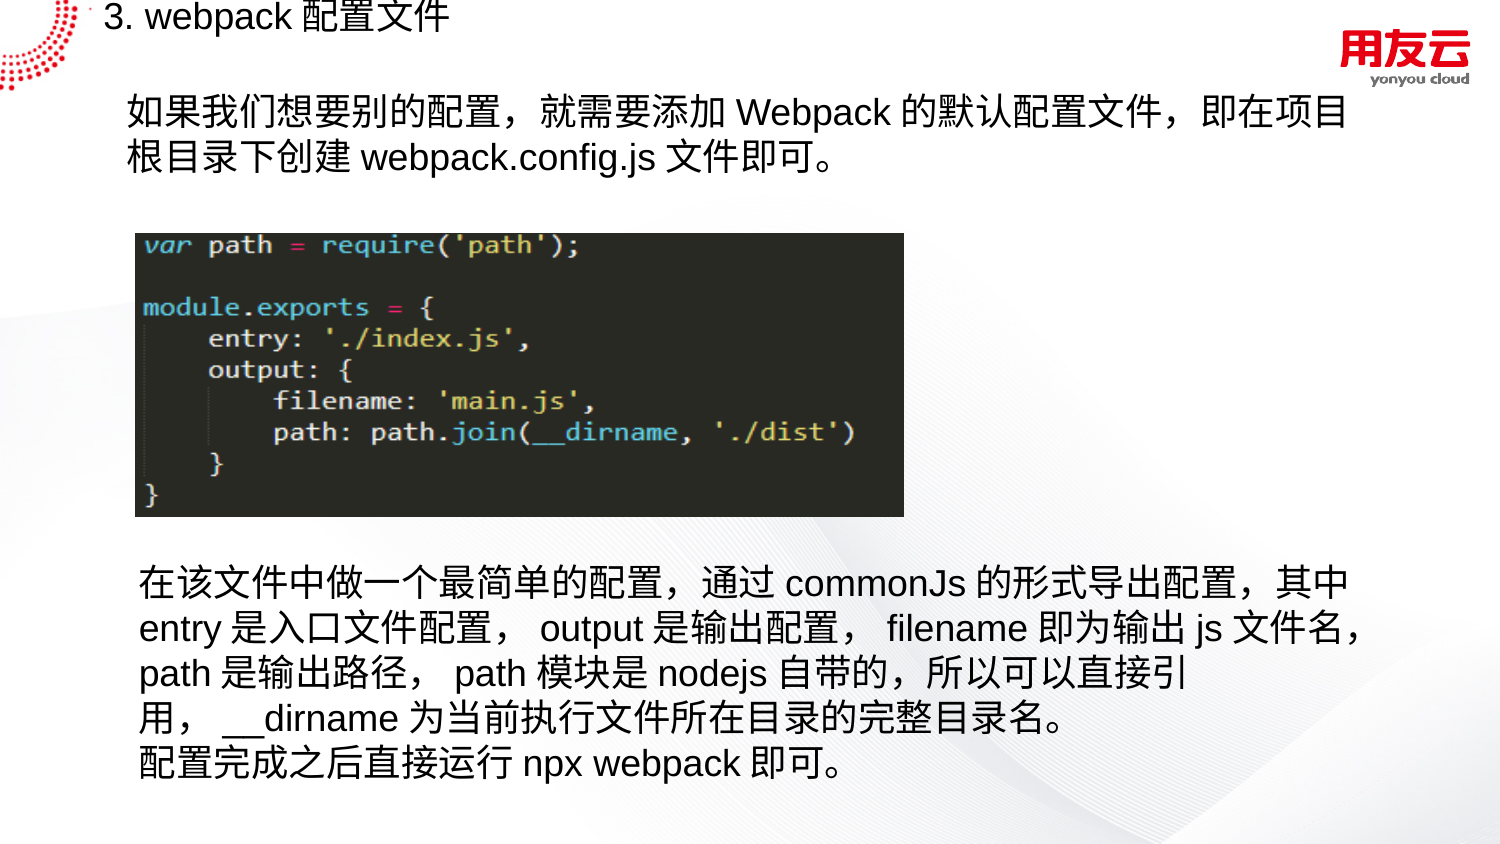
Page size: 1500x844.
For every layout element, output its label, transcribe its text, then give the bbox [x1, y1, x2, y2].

text_box 3. webpack配置文件 [88, 0, 1483, 45]
text_box 在该文件中做一个最简单的配置，通过commonJs的形式导出配置，其中entry是入口文件配置，output是输出配置，filename即为输出js文件名，path是输出路径，path模块是nodejs自带的，所以可以直接引用，__dirname为当前执行文件所在目录的完整目录名。 配置完成之后直接运行npx webpack即可。 [123, 551, 1412, 792]
text_box 如果我们想要别的配置，就需要添加Webpack的默认配置文件，即在项目根目录下创建webpack.config.js文件即可。 [112, 80, 1400, 186]
picture [0, 0, 1500, 844]
